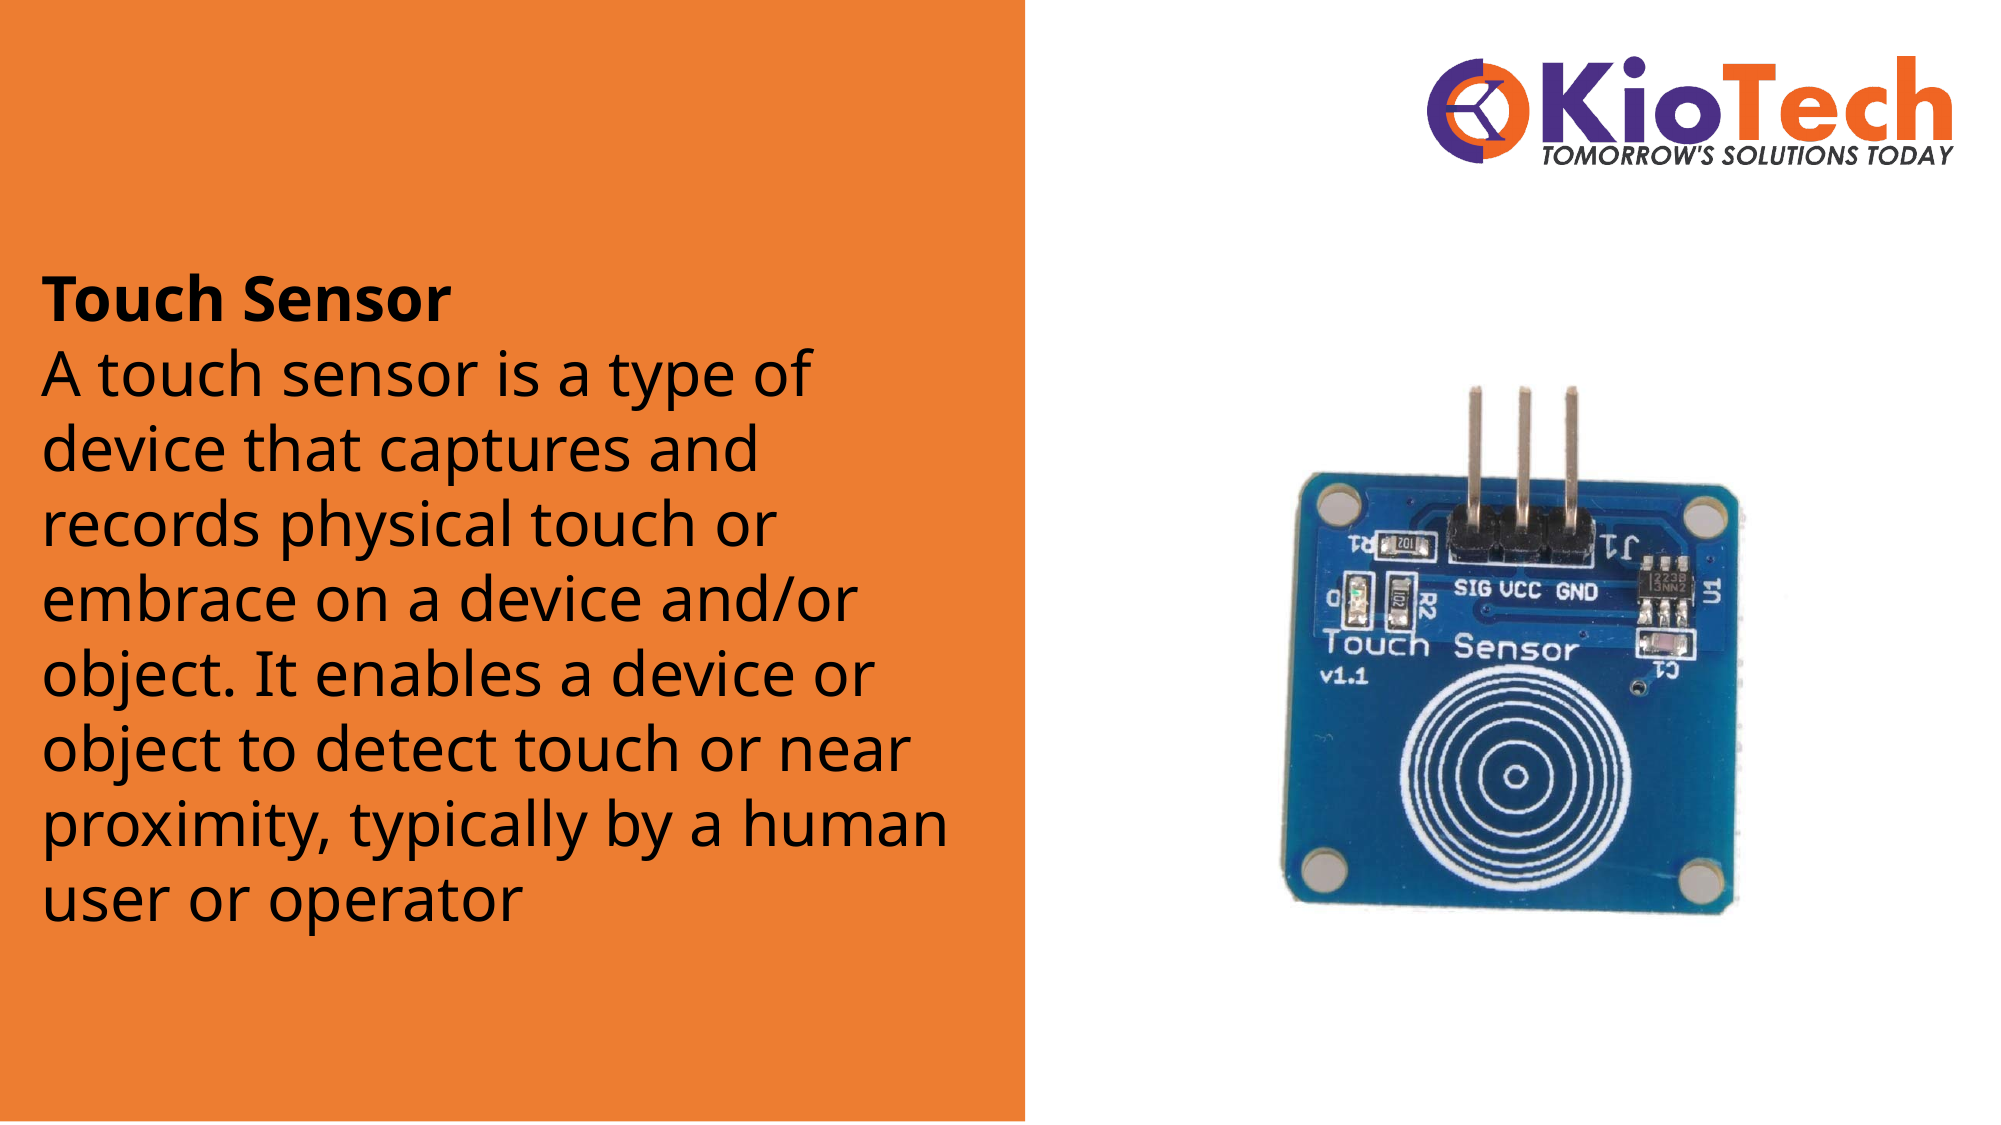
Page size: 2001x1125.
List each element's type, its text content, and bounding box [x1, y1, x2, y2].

text_box [0, 0, 1026, 1122]
picture [1117, 322, 1888, 1093]
text_box Touch Sensor A touch sensor is a type of device that captures and records physical touch or embrace on a device and/or object. It enables a device or object to detect touch or near proximity, typically by a human user or operator [26, 251, 1002, 942]
picture [1427, 56, 1954, 165]
